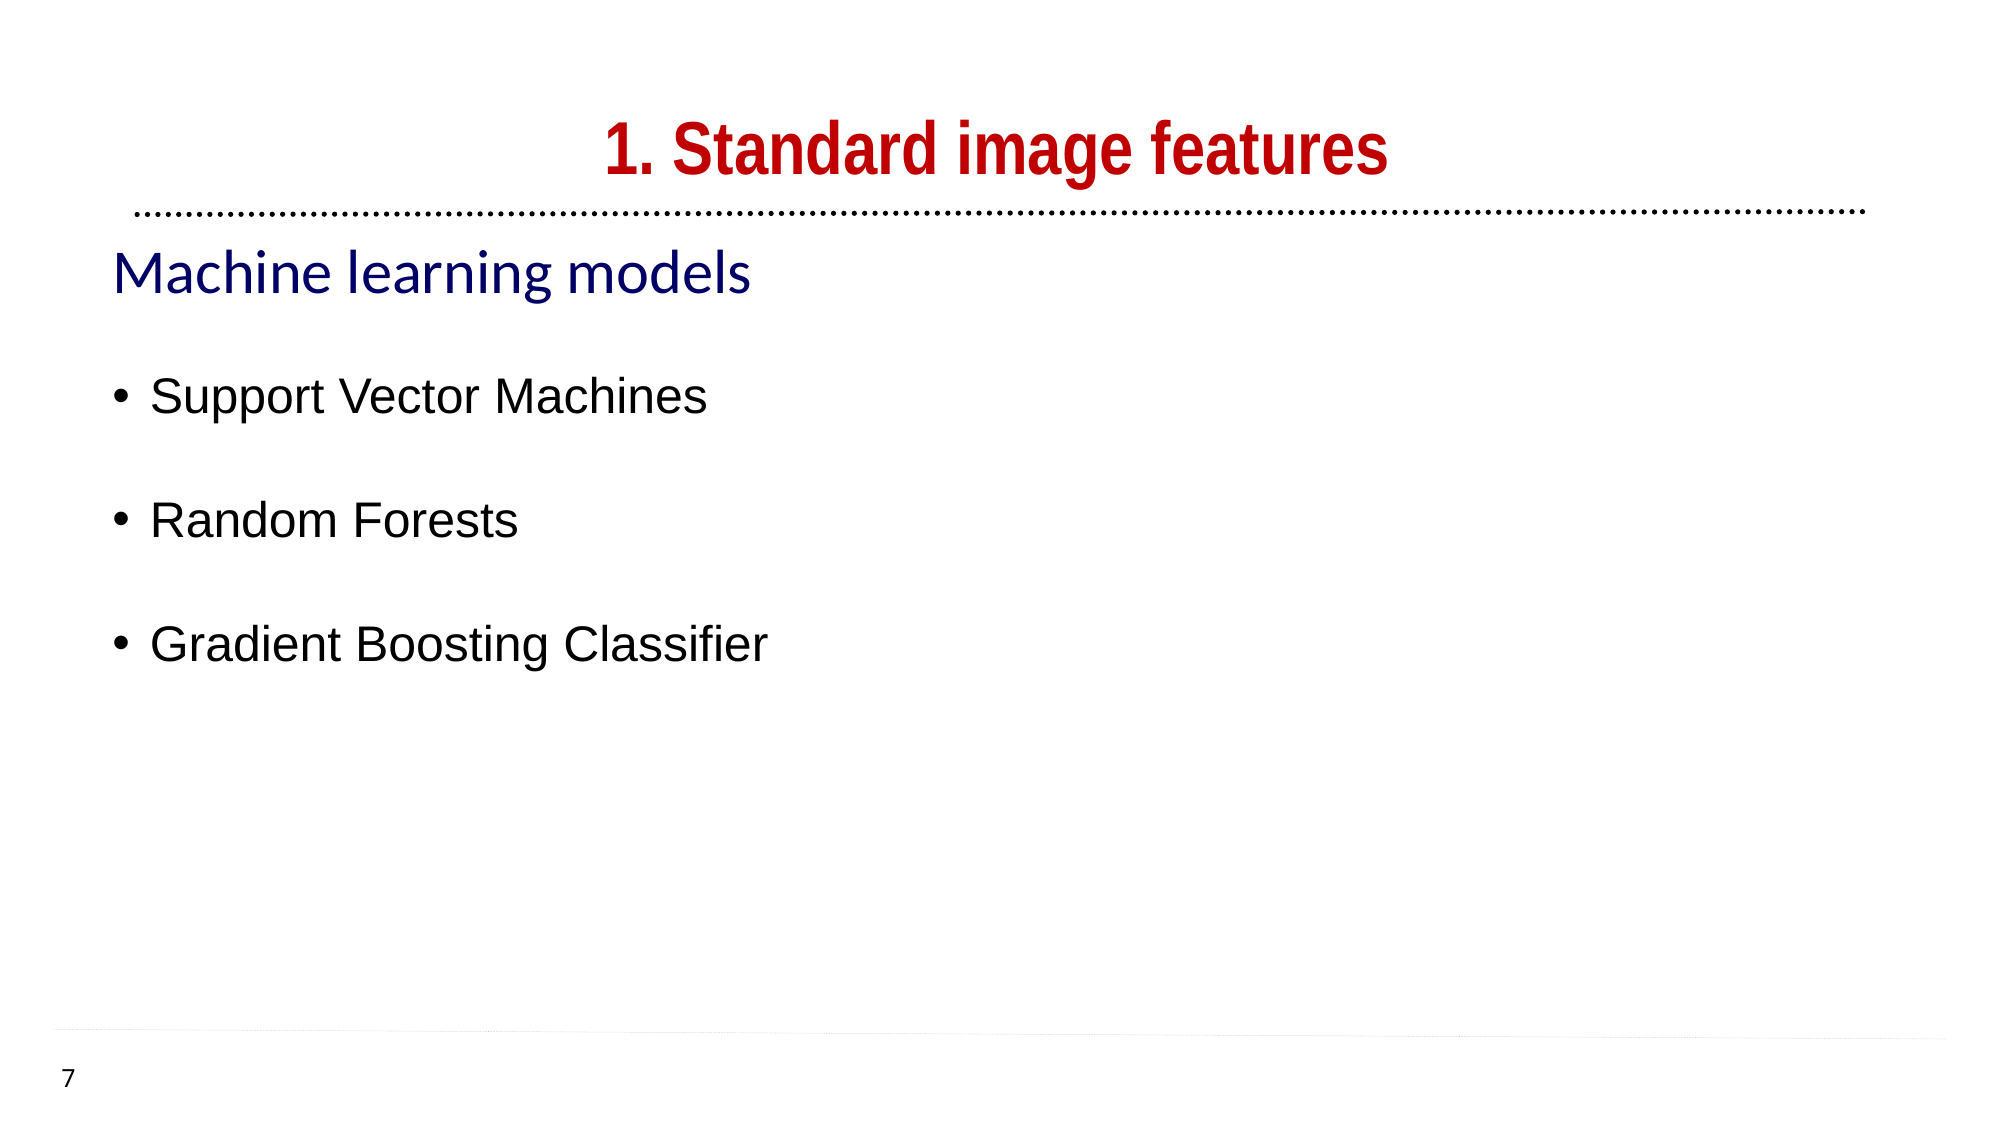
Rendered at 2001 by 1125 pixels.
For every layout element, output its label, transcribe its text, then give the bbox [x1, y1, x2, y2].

text_box Gradient Boosting Classifier [97, 610, 1309, 692]
text_box Random Forests [97, 487, 1309, 568]
text_box Support Vector Machines [97, 363, 1309, 445]
title 1. Standard image features [198, 26, 1812, 195]
text_box Machine learning models [97, 223, 1516, 314]
